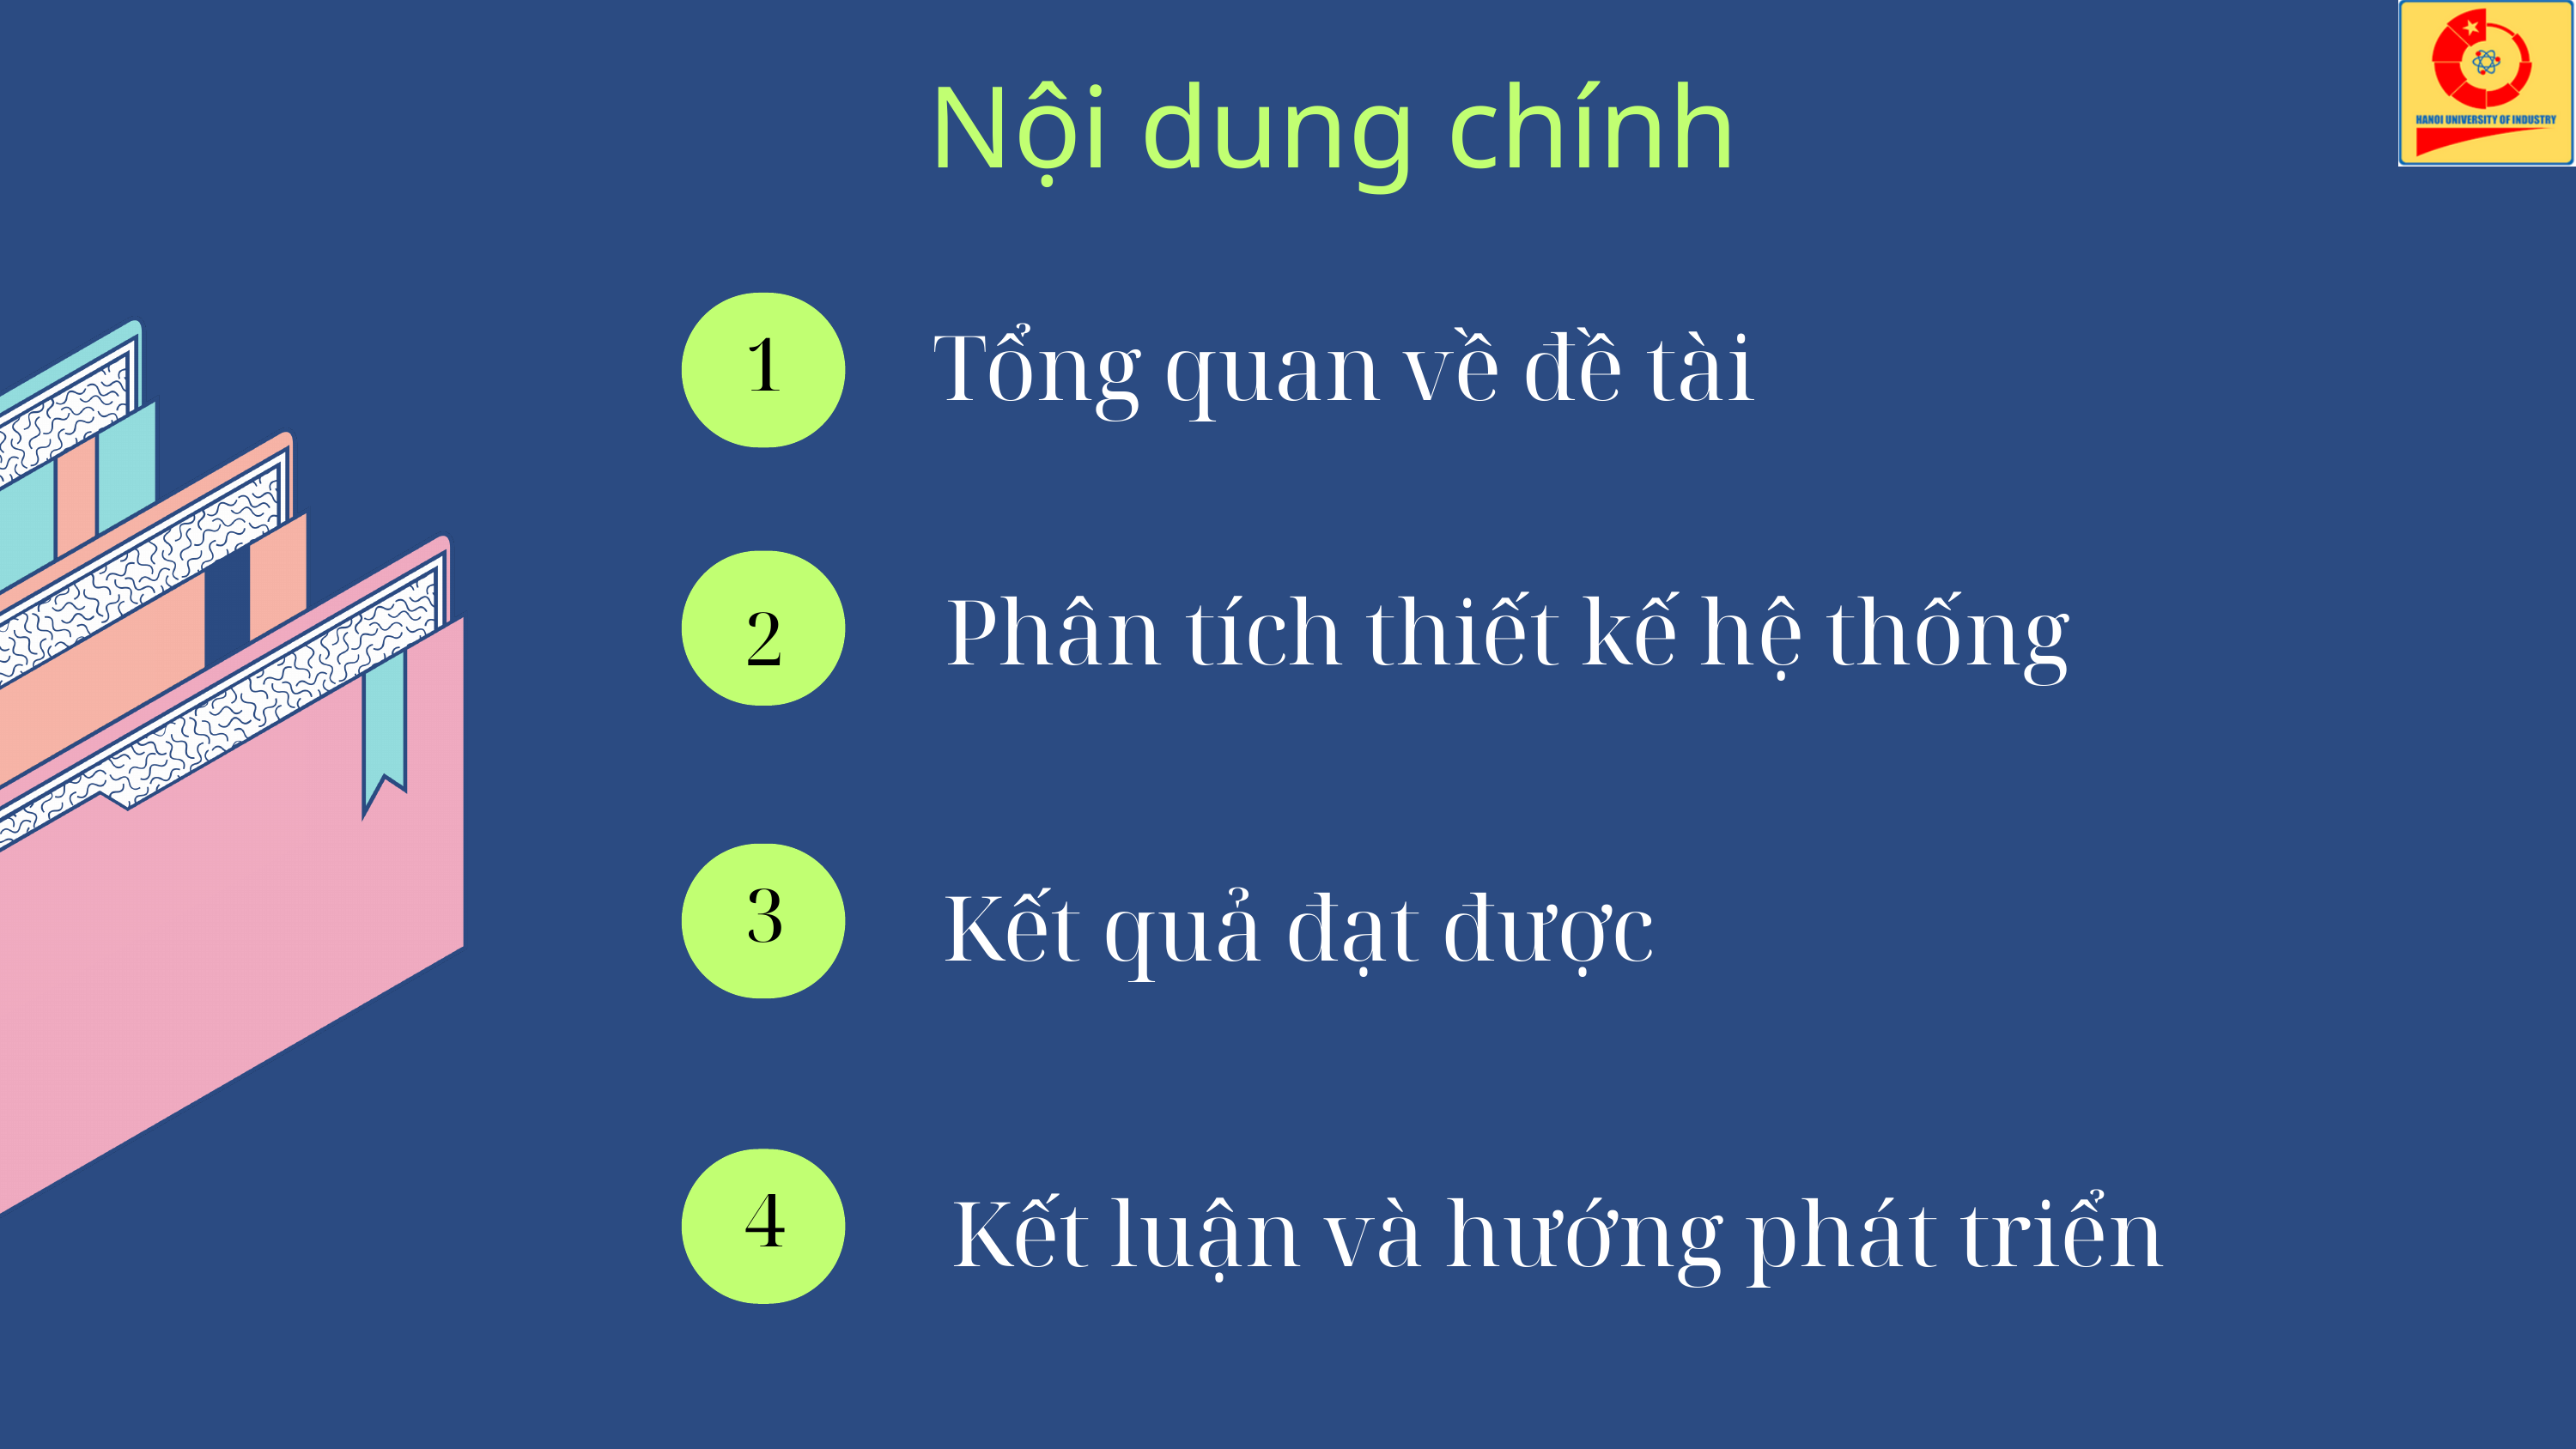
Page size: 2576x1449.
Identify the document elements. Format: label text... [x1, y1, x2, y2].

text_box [681, 550, 846, 706]
text_box [0, 427, 311, 531]
text_box Kết luận và hướng phát triển [901, 1159, 2217, 1285]
text_box Phân tích thiết kế hệ thống [922, 557, 2094, 683]
text_box [0, 316, 160, 427]
text_box Kết quả đạt được [848, 853, 1753, 979]
text_box Nội dung chính [927, 54, 1783, 191]
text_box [681, 843, 846, 999]
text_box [681, 292, 846, 448]
text_box [2398, 0, 2576, 167]
text_box [0, 531, 468, 1254]
text_box Tổng quan về đề tài [901, 293, 1809, 419]
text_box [681, 1149, 846, 1304]
